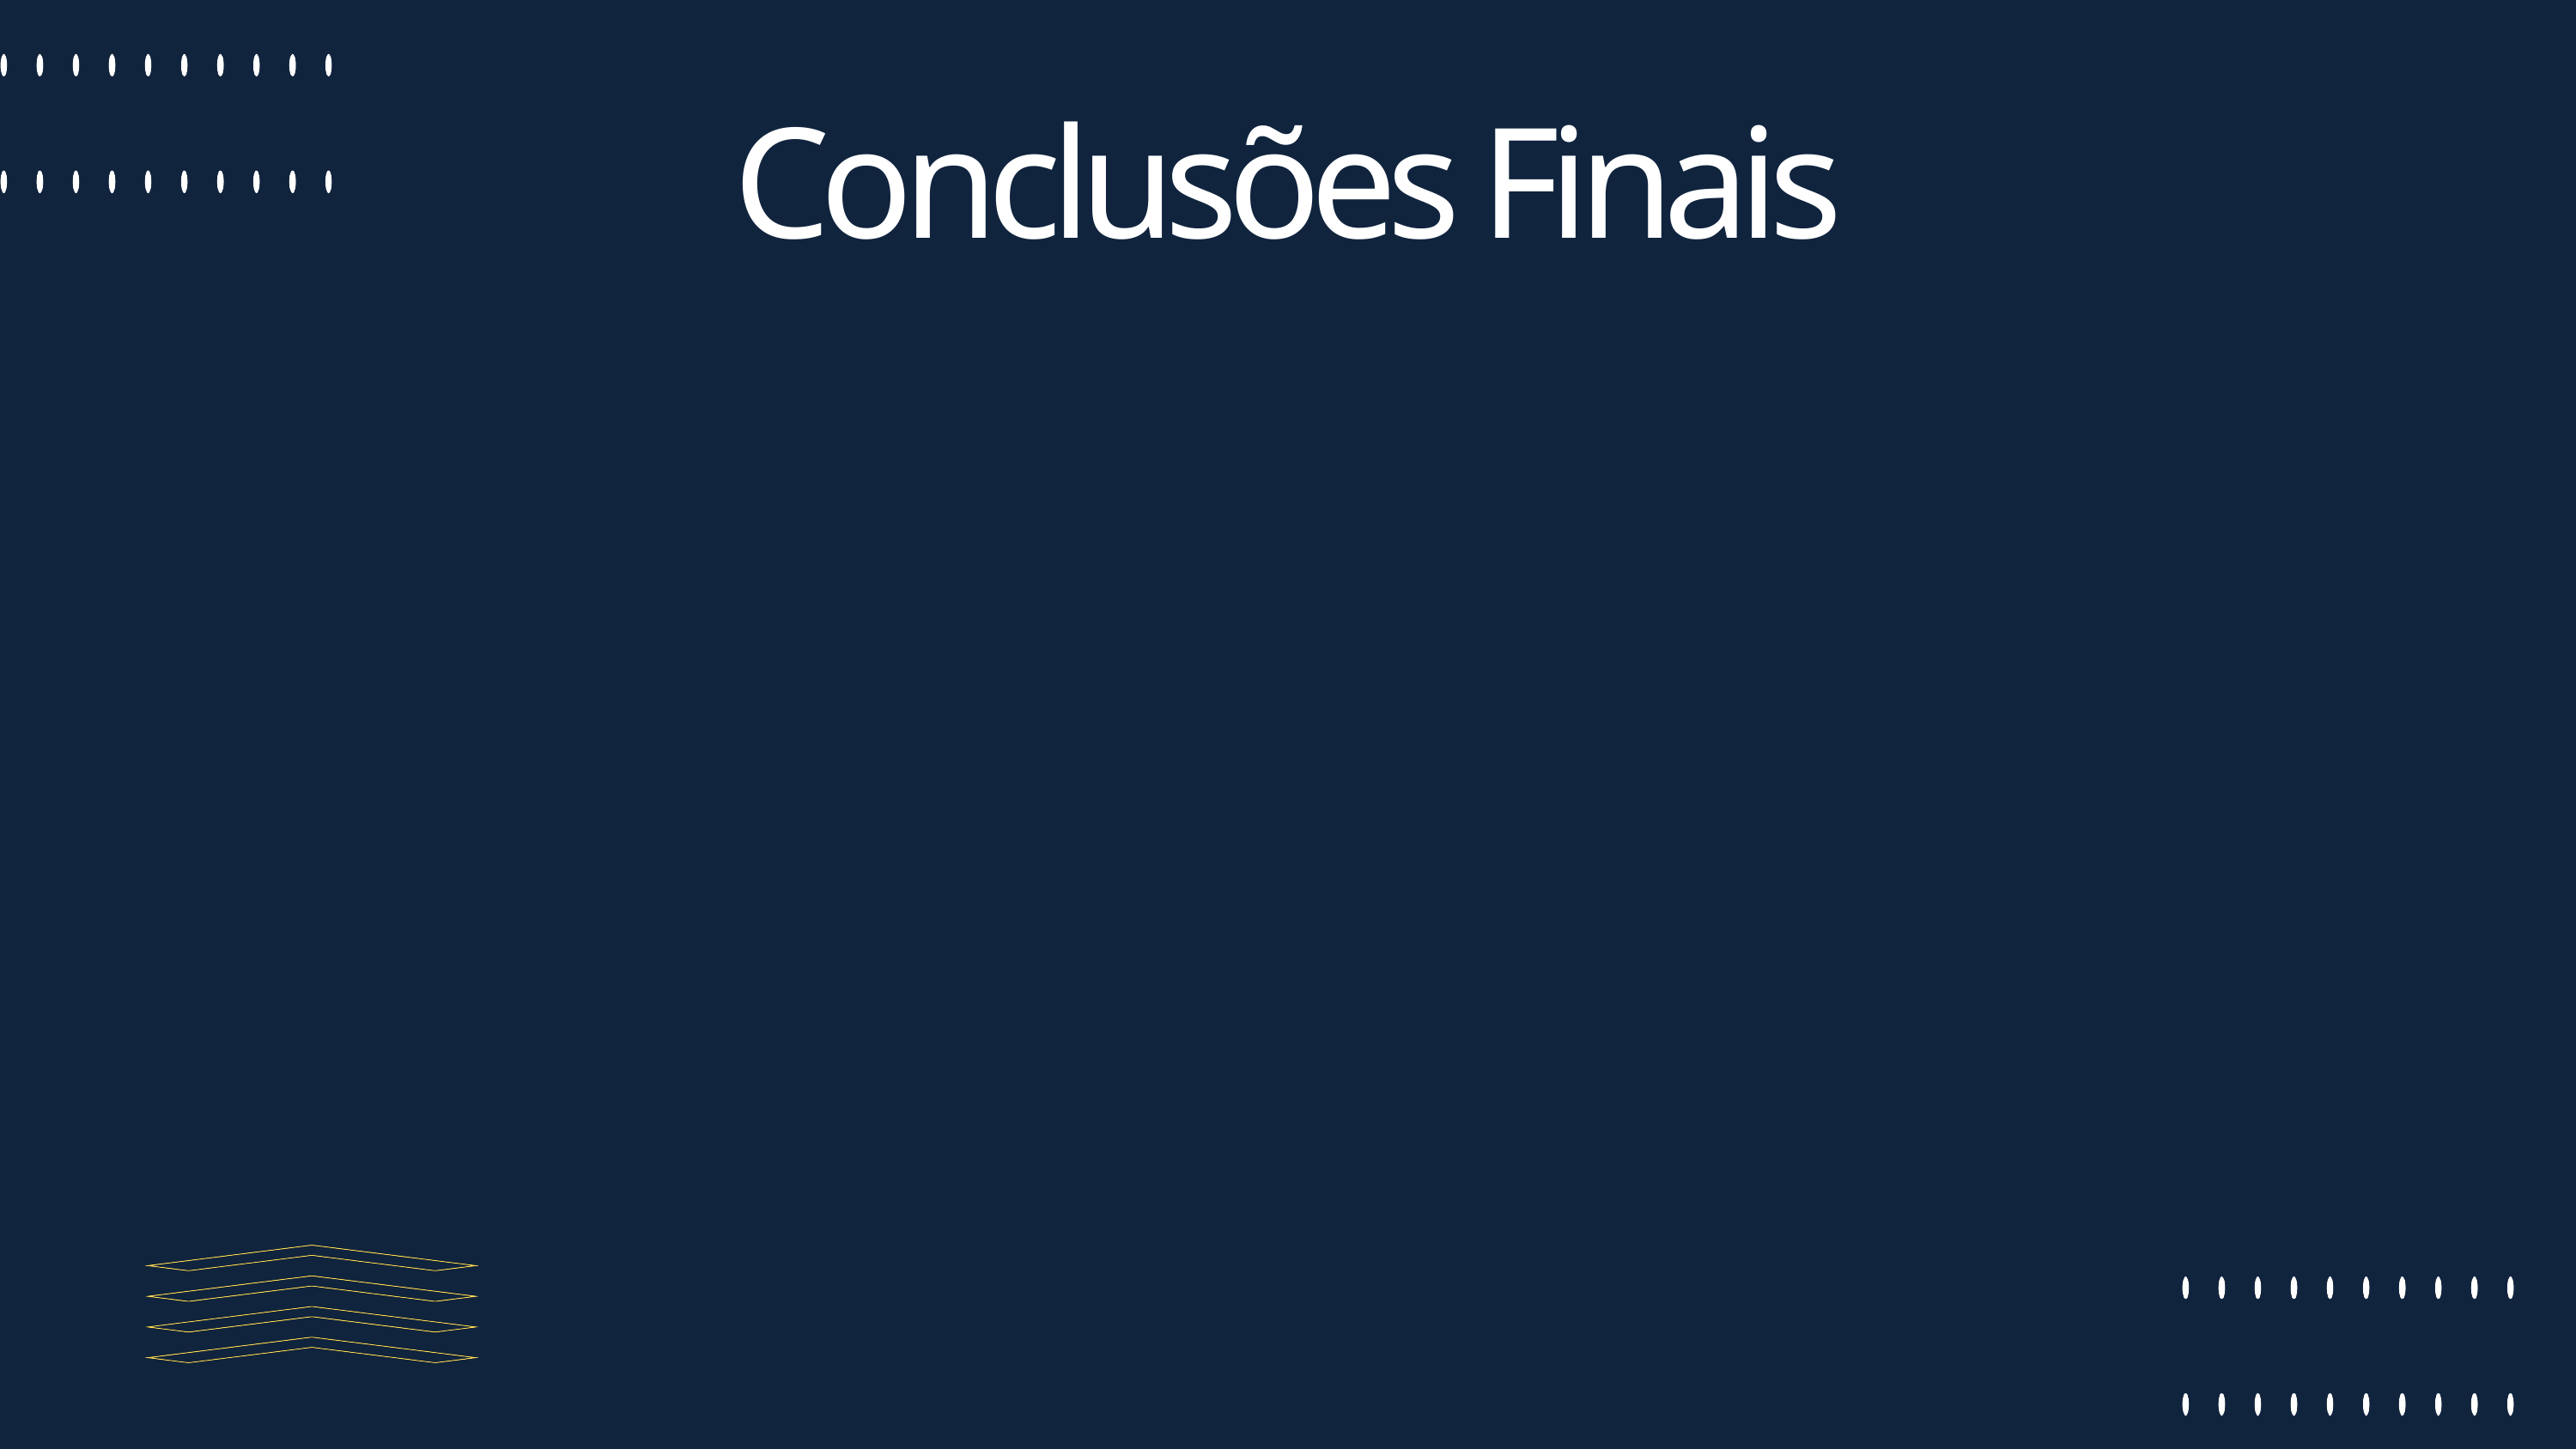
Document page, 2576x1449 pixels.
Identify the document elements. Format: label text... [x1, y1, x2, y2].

text_box [0, 0, 332, 194]
text_box Conclusões Finais [0, 144, 2576, 270]
text_box [2182, 1275, 2514, 1449]
text_box [144, 1245, 479, 1363]
